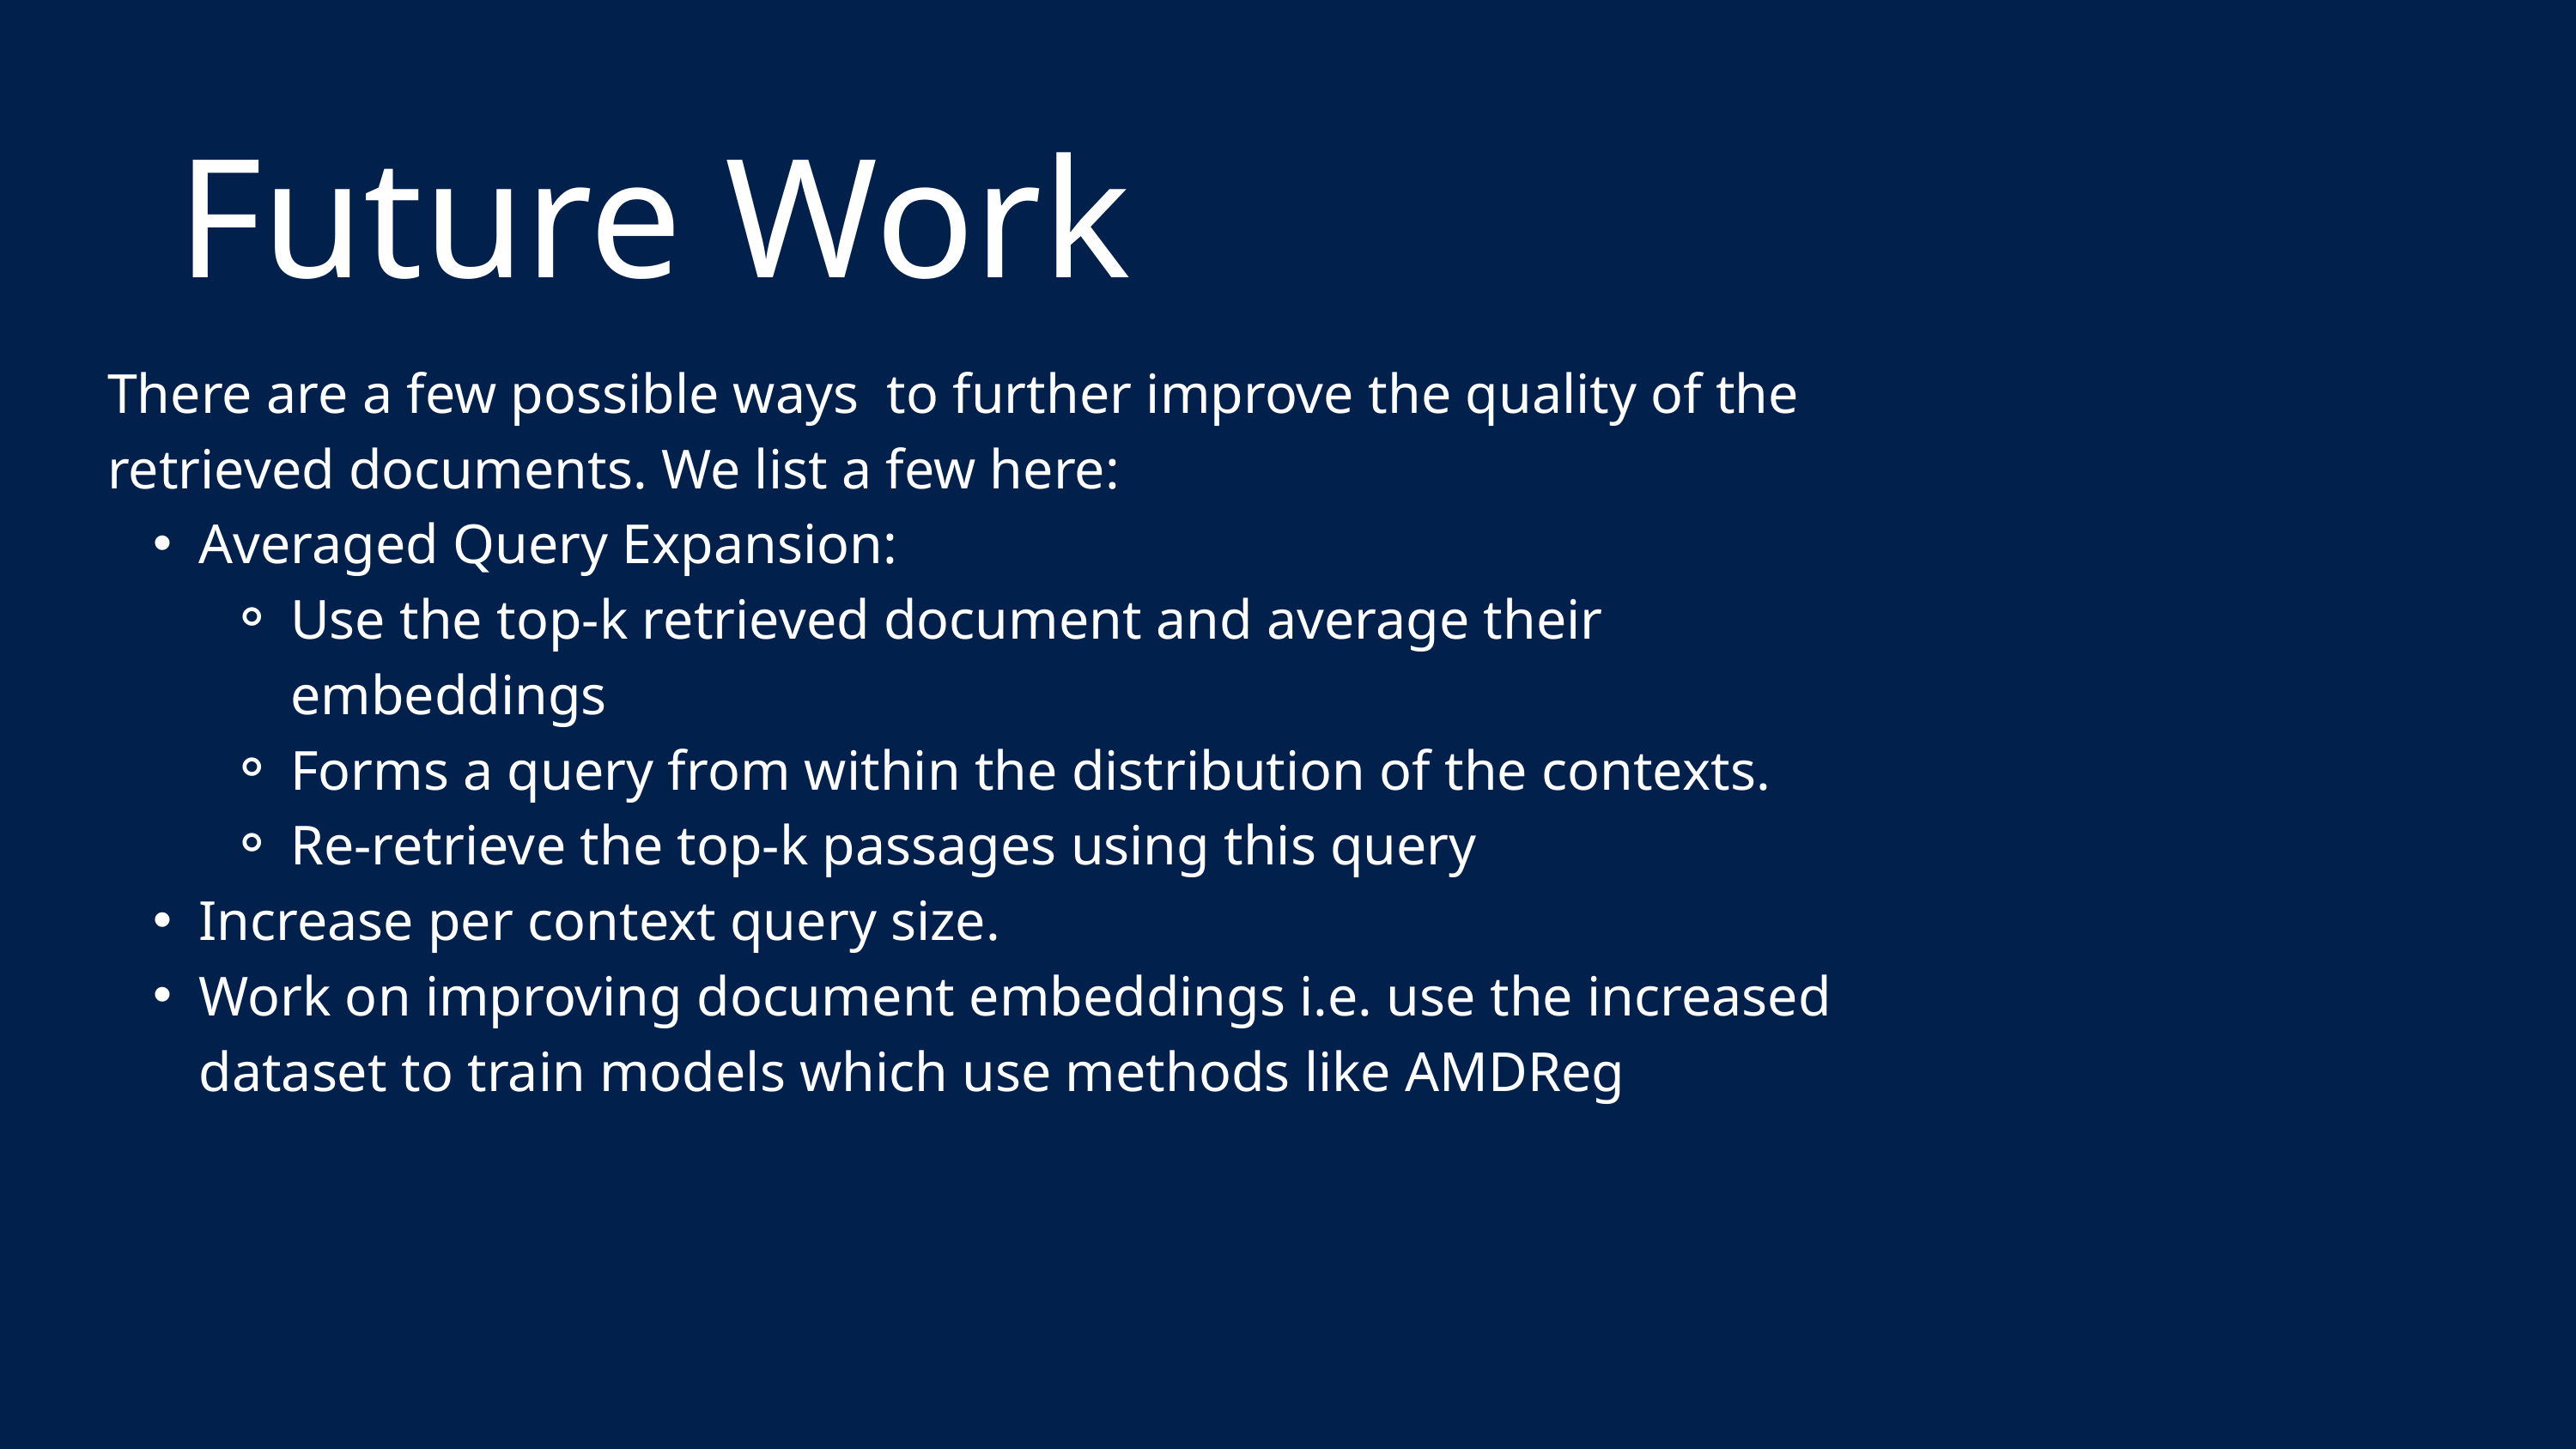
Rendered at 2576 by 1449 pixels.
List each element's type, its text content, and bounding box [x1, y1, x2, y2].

text_box There are a few possible ways to further improve the quality of the retrieved documents. We list a few here: Averaged Query Expansion: Use the top-k retrieved document and average their embeddings Forms a query from within the distribution of the contexts. Re-retrieve the top-k passages using this query Increase per context query size. Work on improving document embeddings i.e. use the increased dataset to train models which use methods like AMDReg [106, 349, 1842, 1178]
text_box Future Work [20, 80, 1288, 312]
